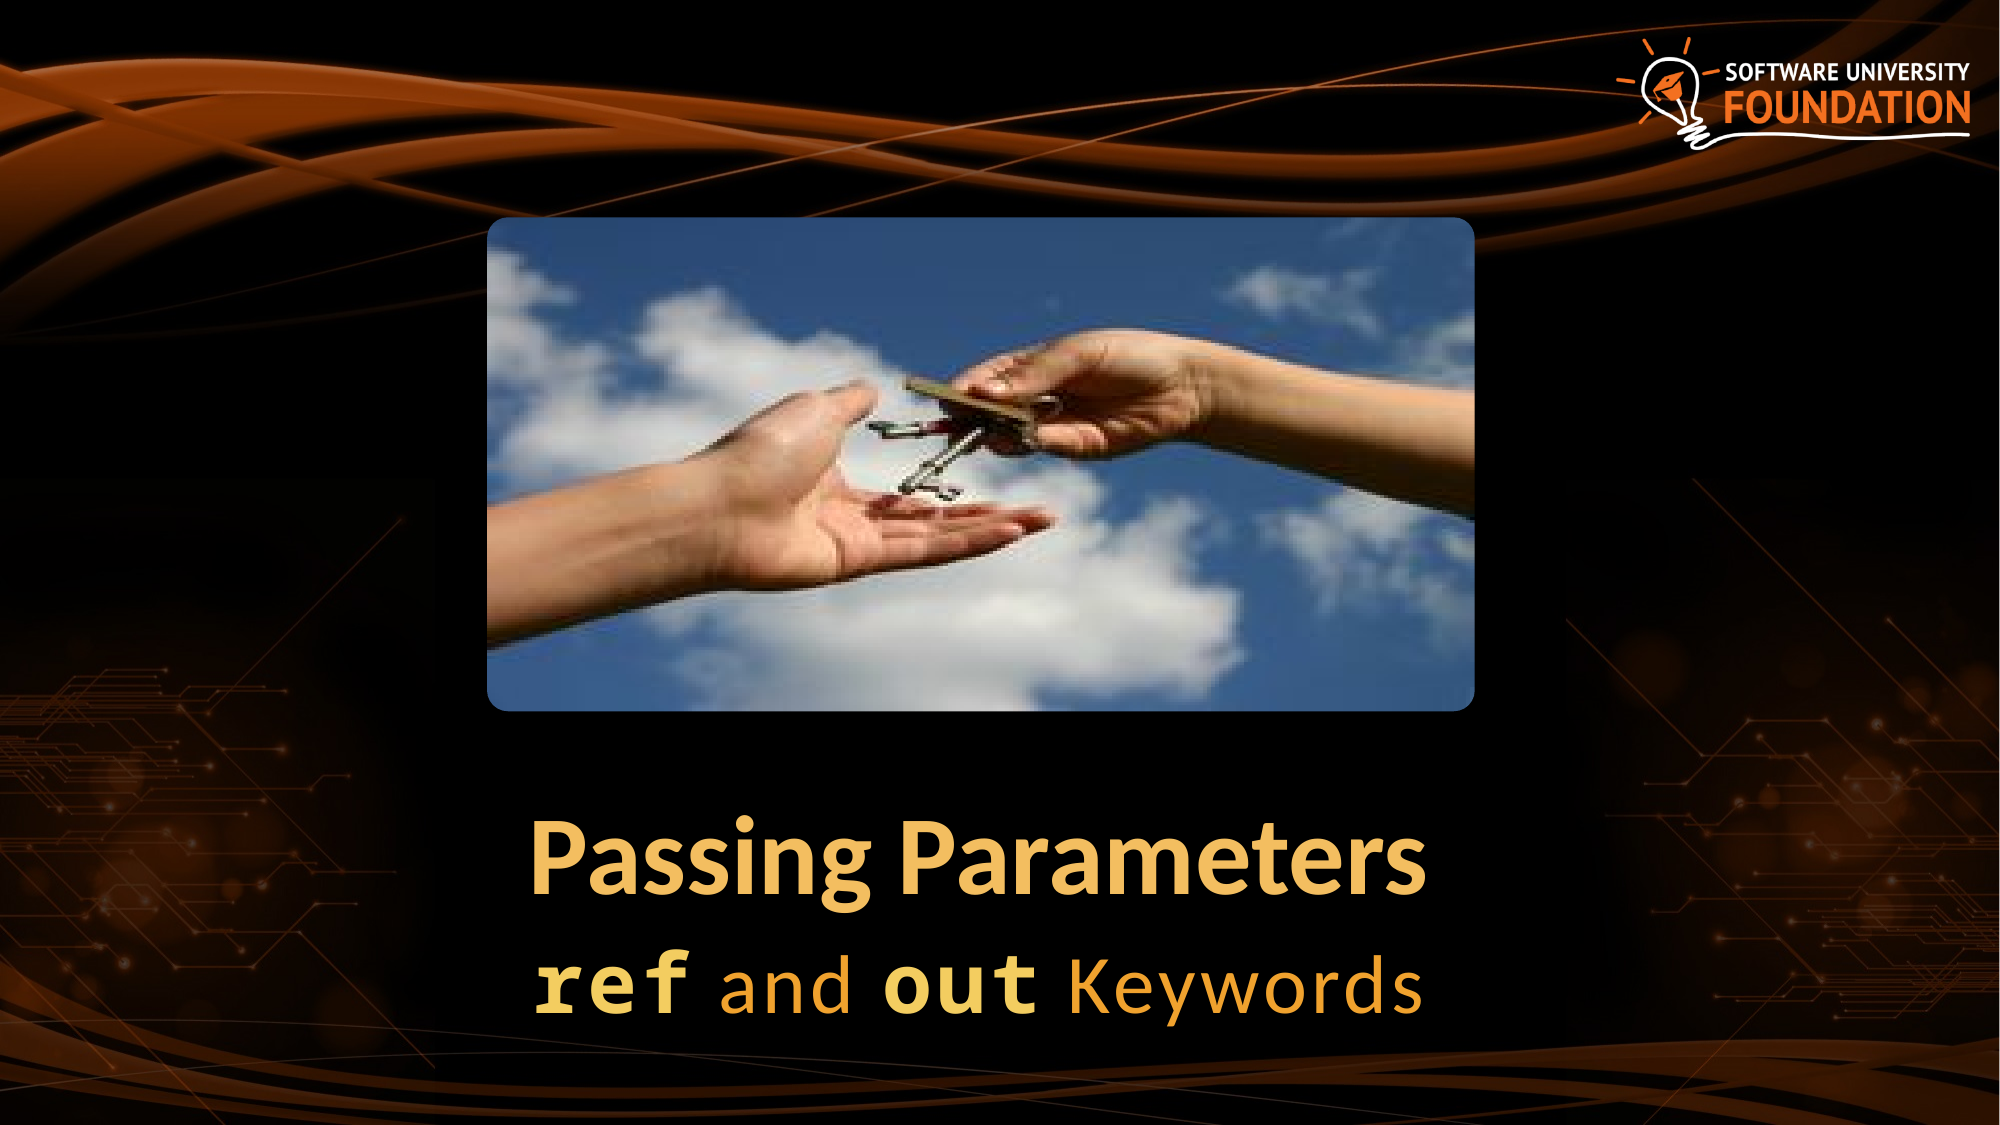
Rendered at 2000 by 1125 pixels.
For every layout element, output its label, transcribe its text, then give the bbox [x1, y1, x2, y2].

picture [0, 0, 2000, 1125]
title Passing Parameters [245, 787, 1713, 919]
list ref and out Keywords [245, 919, 1713, 1038]
